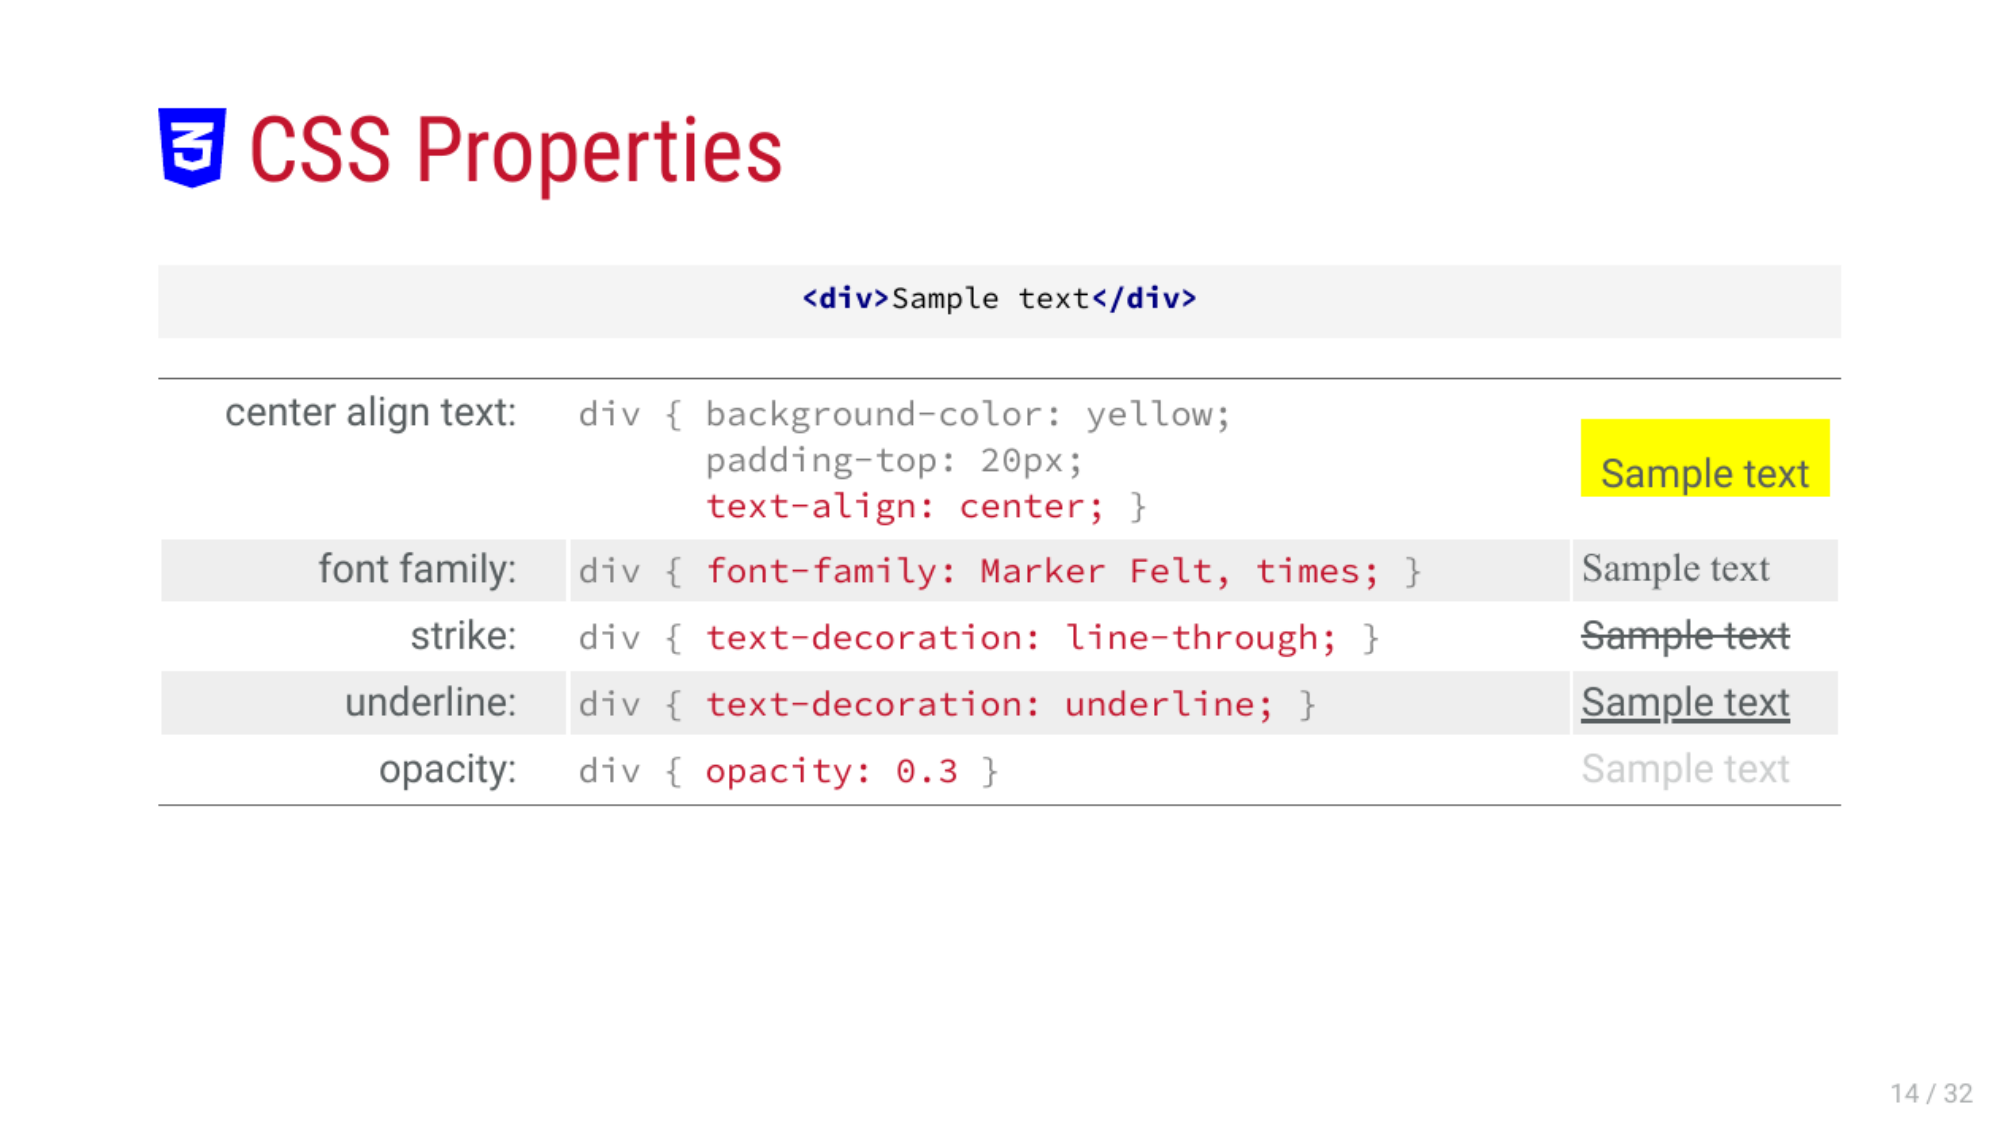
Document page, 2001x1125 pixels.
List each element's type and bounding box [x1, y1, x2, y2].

list [0, 0, 2000, 1125]
